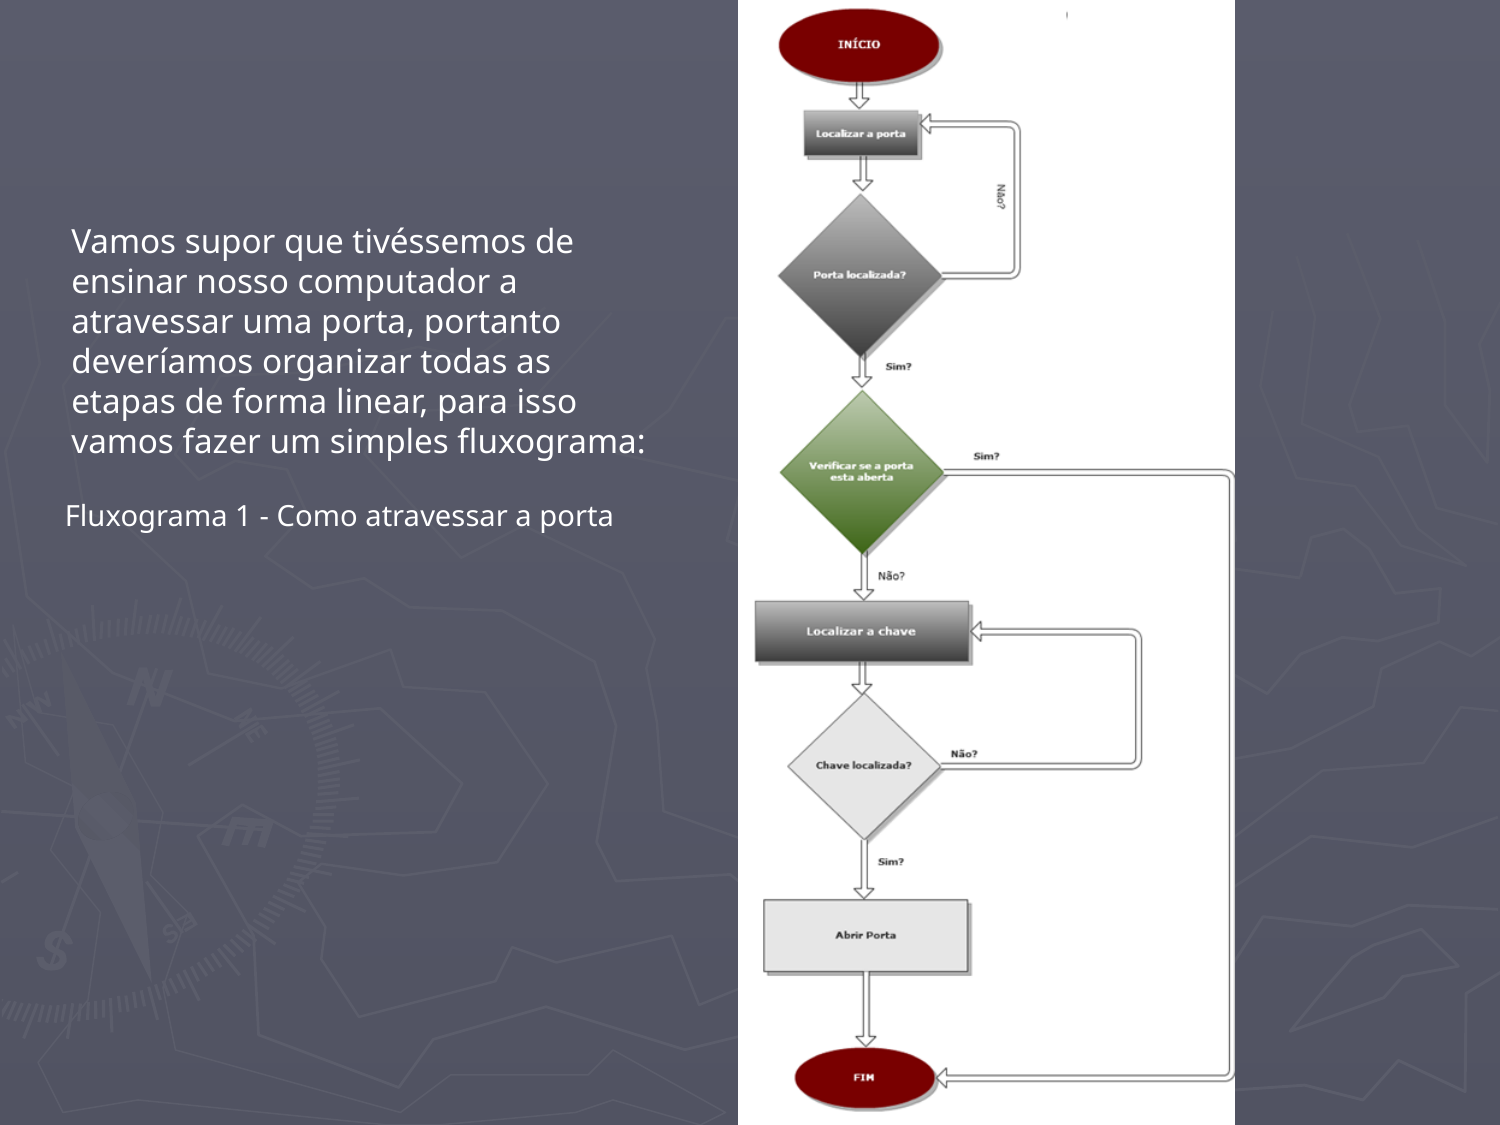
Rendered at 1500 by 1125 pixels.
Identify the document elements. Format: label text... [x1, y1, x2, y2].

picture [737, 0, 1235, 1125]
list Vamos supor que tivéssemos de ensinar nosso computador a atravessar uma porta, portanto deveríamos organizar todas as etapas de forma linear, para isso vamos fazer um simples fluxograma: Fluxograma 1 - Como atravessar a porta [0, 136, 680, 658]
